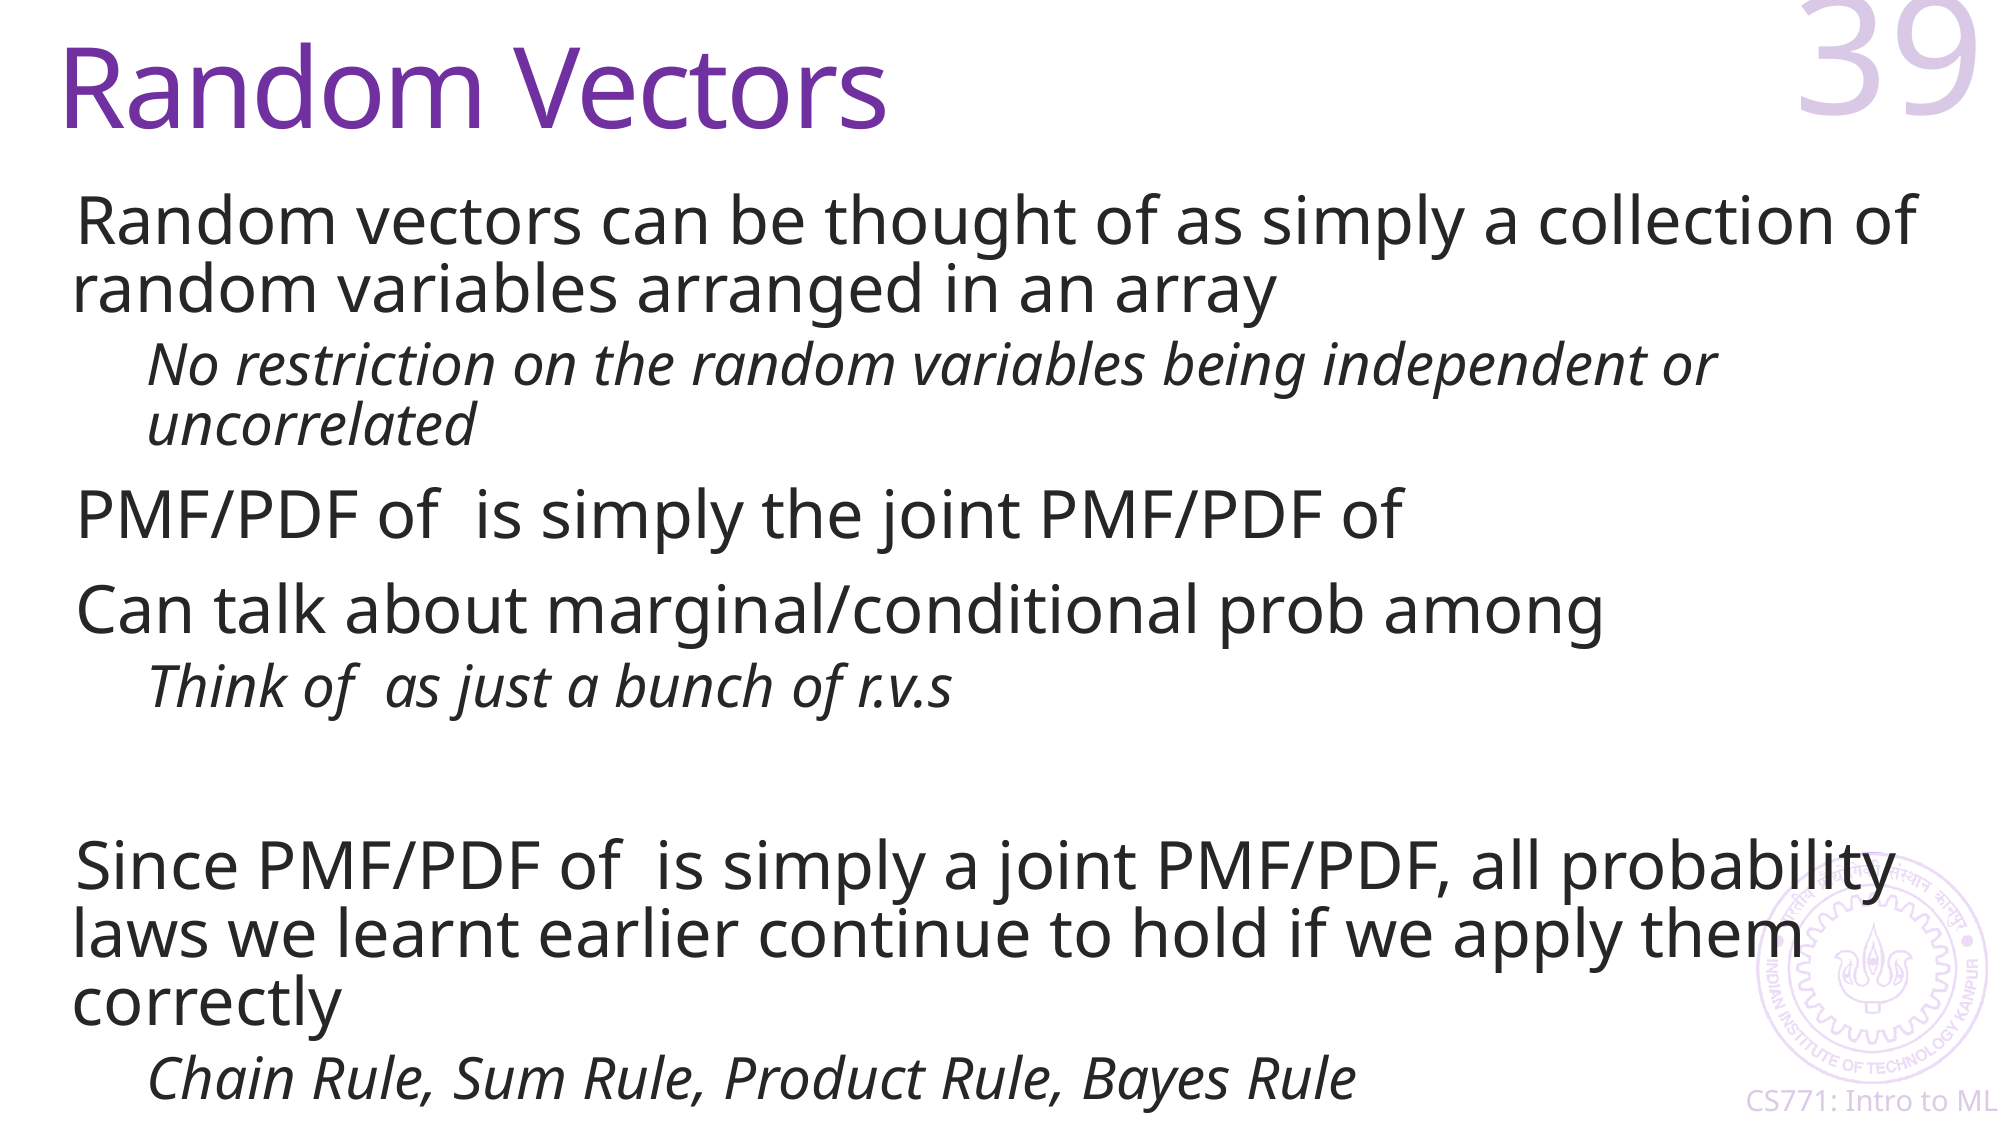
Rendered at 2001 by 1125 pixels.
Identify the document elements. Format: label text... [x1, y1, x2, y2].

title Random Vectors [41, 5, 1945, 183]
slide_number 39 [1520, 6, 2000, 183]
